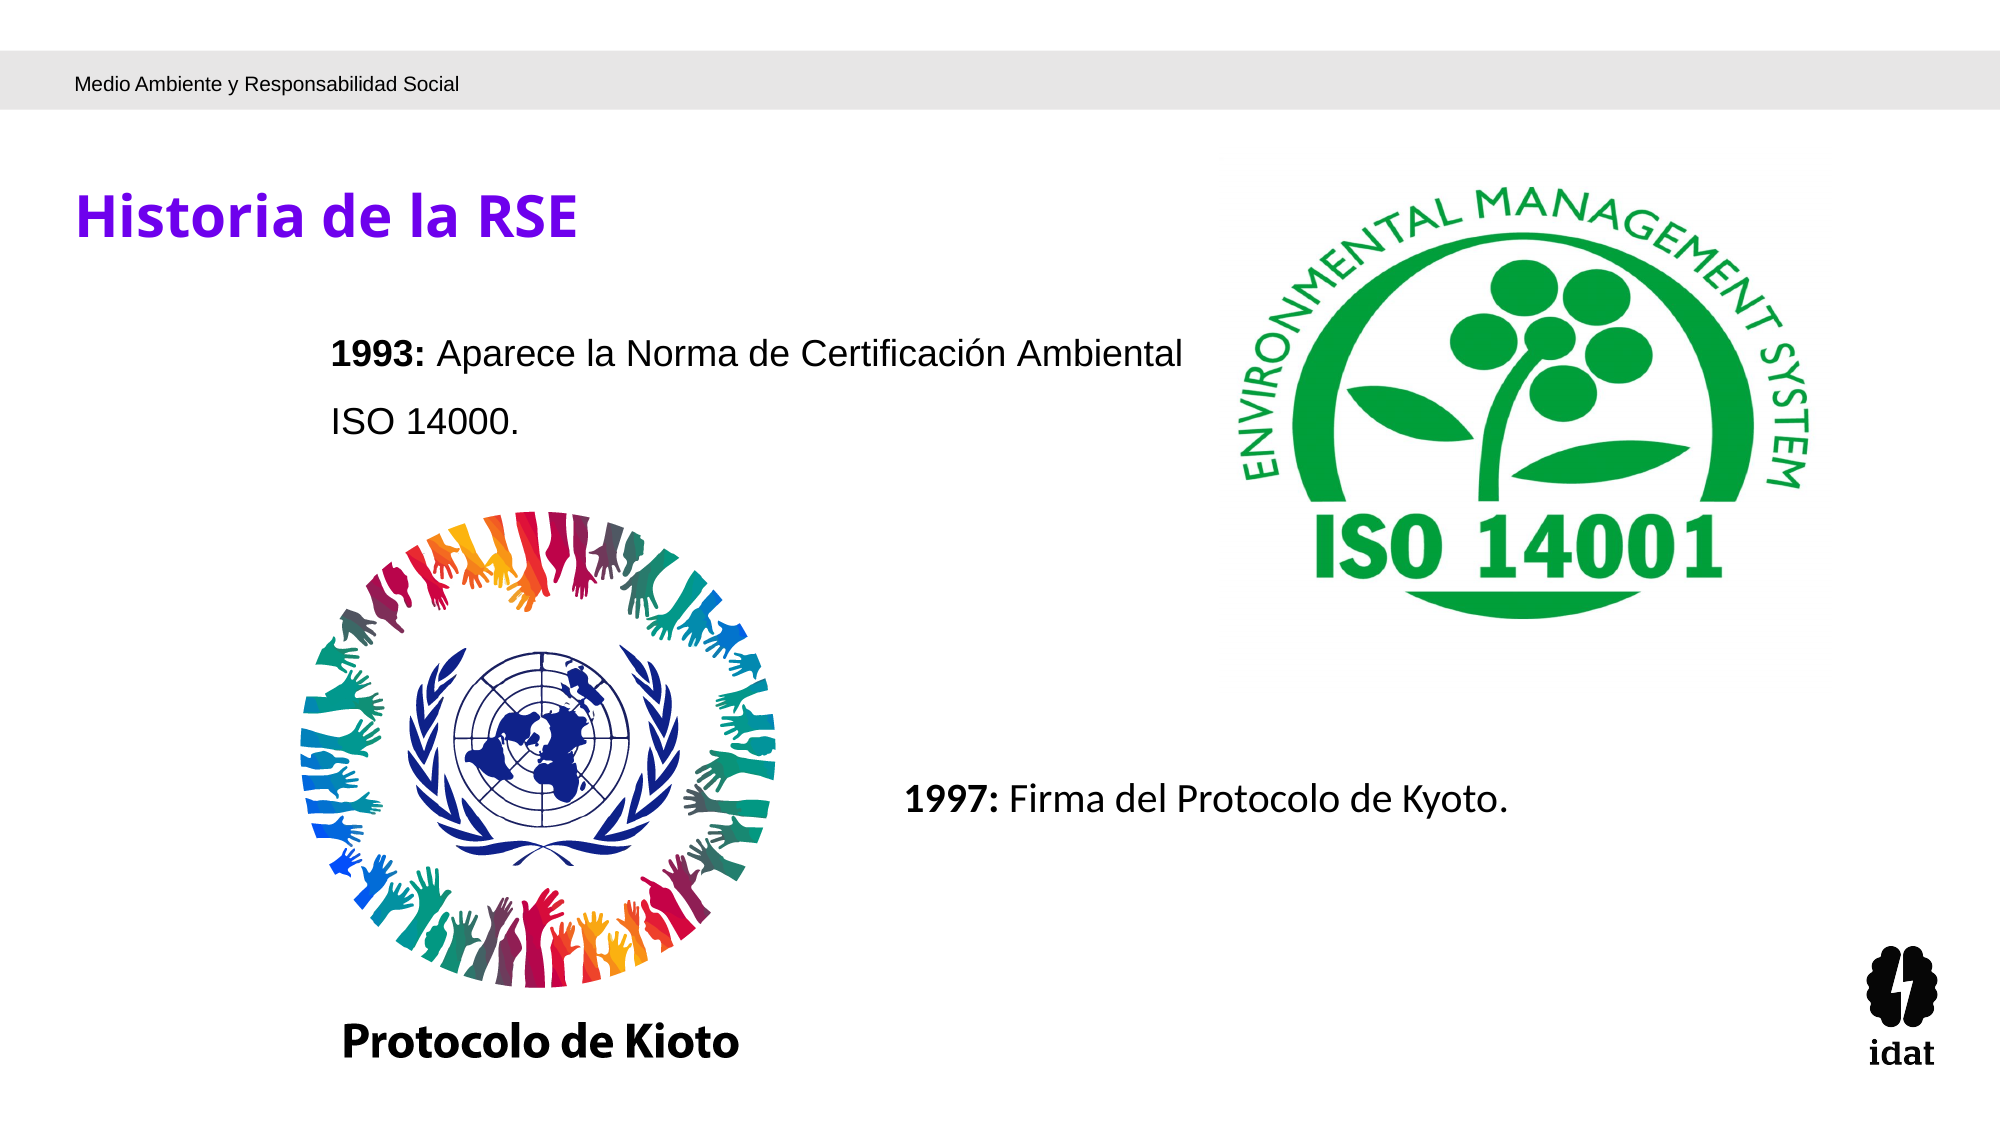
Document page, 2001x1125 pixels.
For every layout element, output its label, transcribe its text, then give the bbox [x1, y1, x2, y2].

picture [1219, 142, 1832, 693]
list Medio Ambiente y Responsabilidad Social [74, 58, 690, 106]
picture [242, 488, 833, 1079]
picture [1866, 946, 1938, 1065]
text_box 1997: Firma del Protocolo de Kyoto. [888, 738, 1552, 829]
text_box 1993: Aparece la Norma de Certificación Ambiental ISO 14000. [315, 299, 1219, 450]
list Historia de la RSE [74, 176, 1219, 273]
